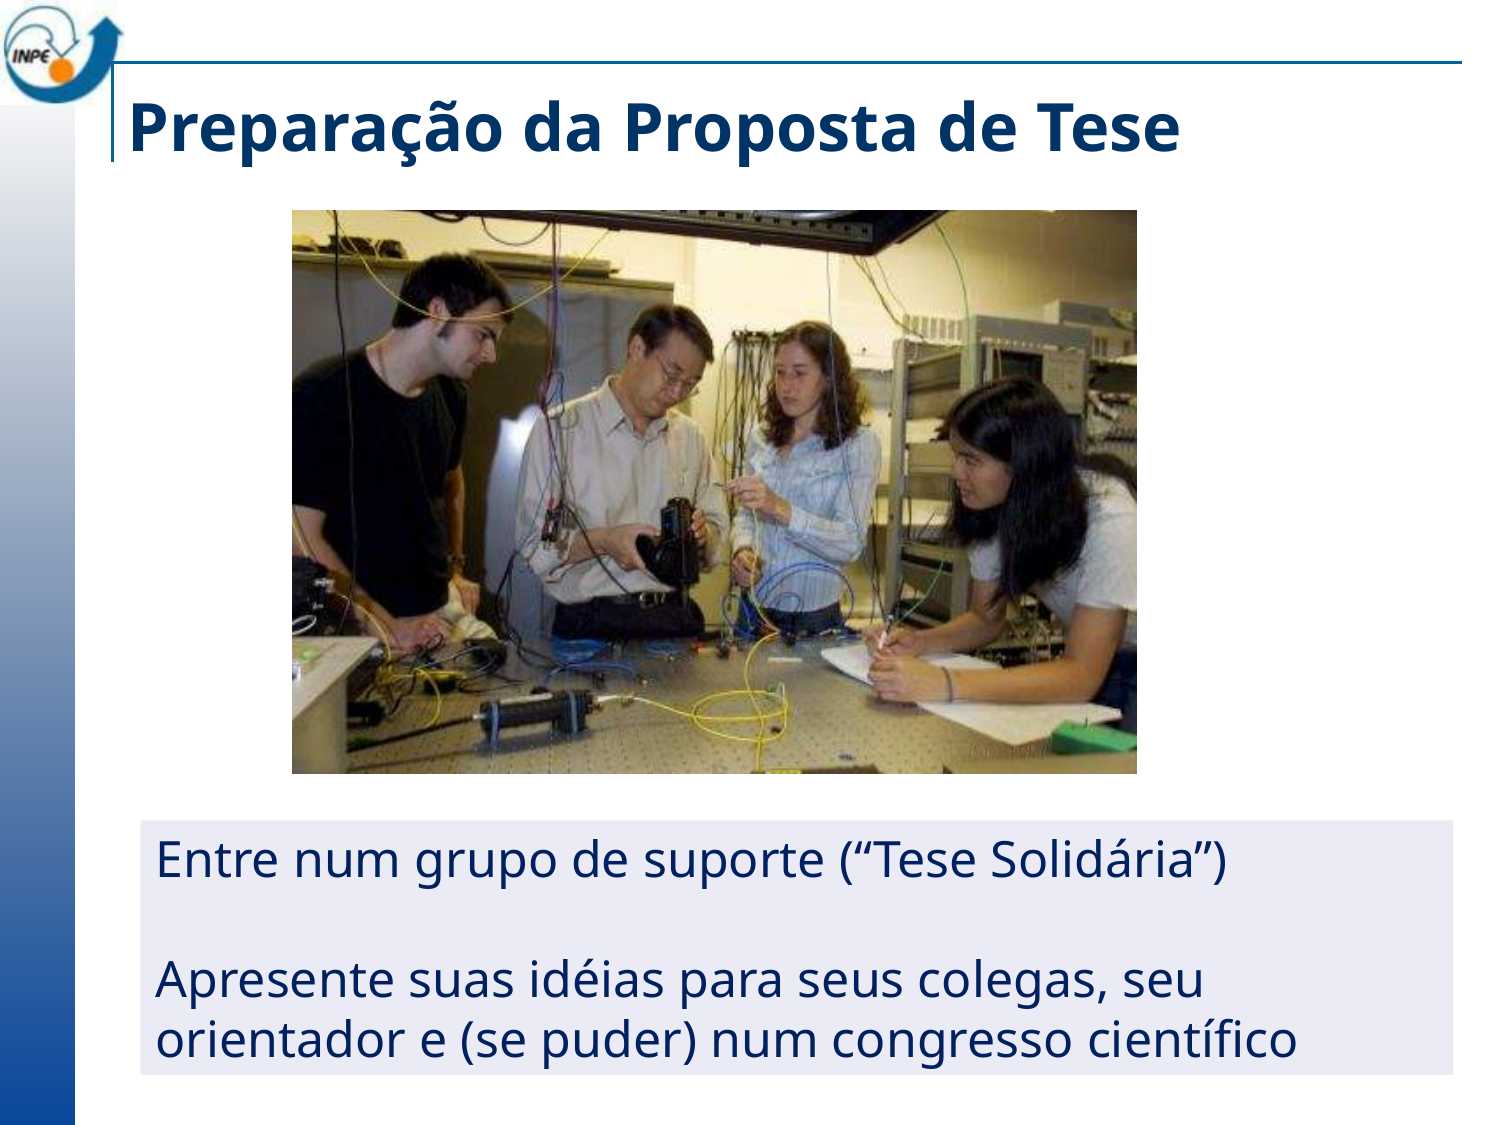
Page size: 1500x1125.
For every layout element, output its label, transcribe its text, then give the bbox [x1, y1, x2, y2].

text_box Entre num grupo de suporte (“Tese Solidária”) Apresente suas idéias para seus colegas, seu orientador e (se puder) num congresso científico [140, 820, 1454, 1075]
picture [0, 0, 125, 105]
picture [292, 210, 1137, 774]
title Preparação da Proposta de Tese [112, 62, 1450, 188]
